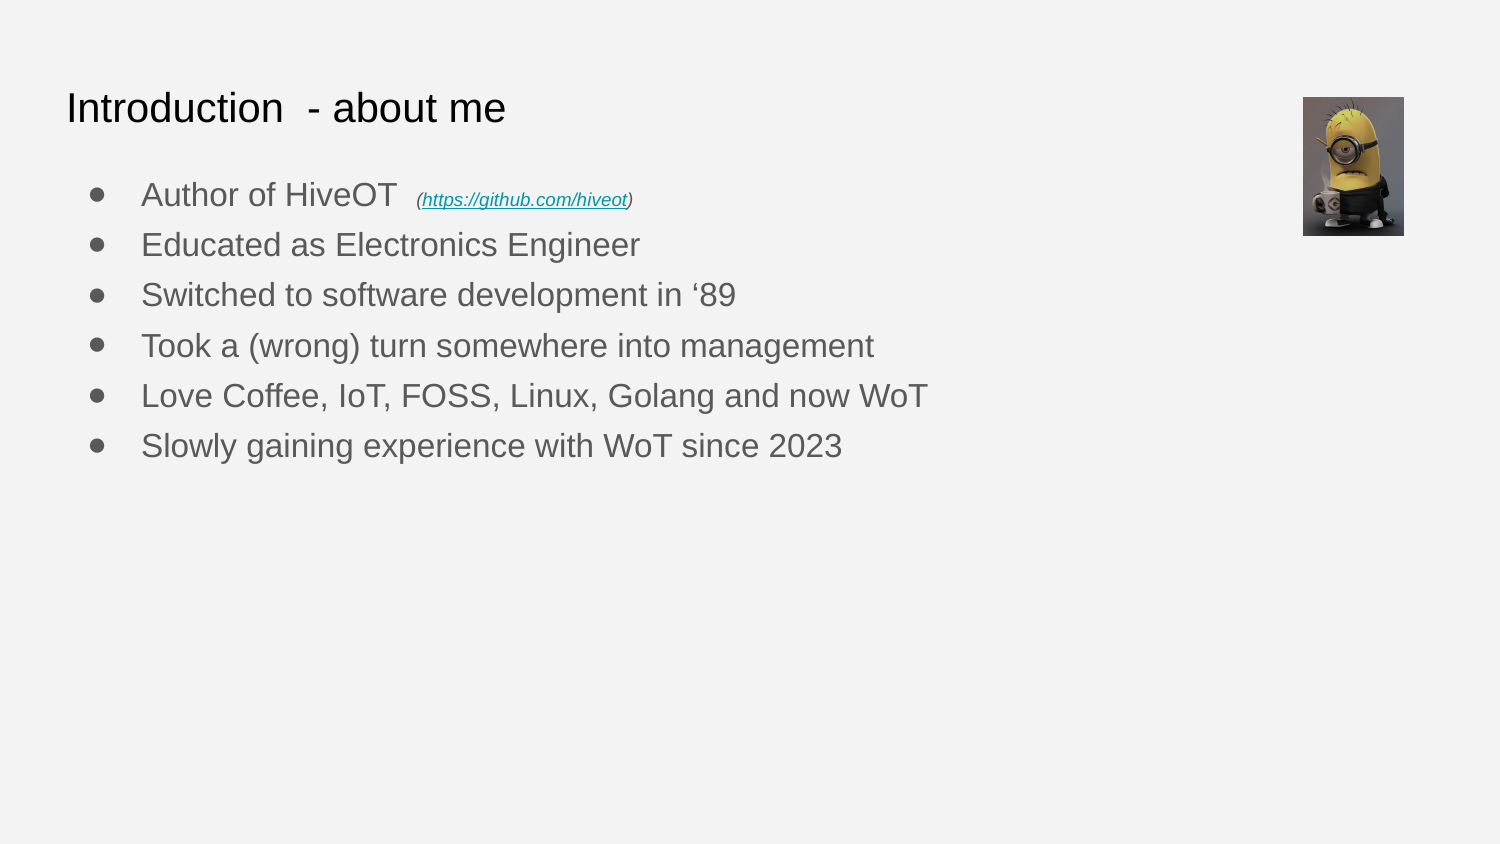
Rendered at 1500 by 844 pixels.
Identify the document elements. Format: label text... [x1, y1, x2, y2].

picture [1303, 97, 1404, 236]
title Introduction - about me [51, 65, 1449, 152]
list Author of HiveOT (https://github.com/hiveot) Educated as Electronics Engineer Switched to software development in ‘89 Took a (wrong) turn somewhere into management Love Coffee, IoT, FOSS, Linux, Golang and now WoT Slowly gaining experience with WoT since 2023 [51, 152, 1449, 798]
